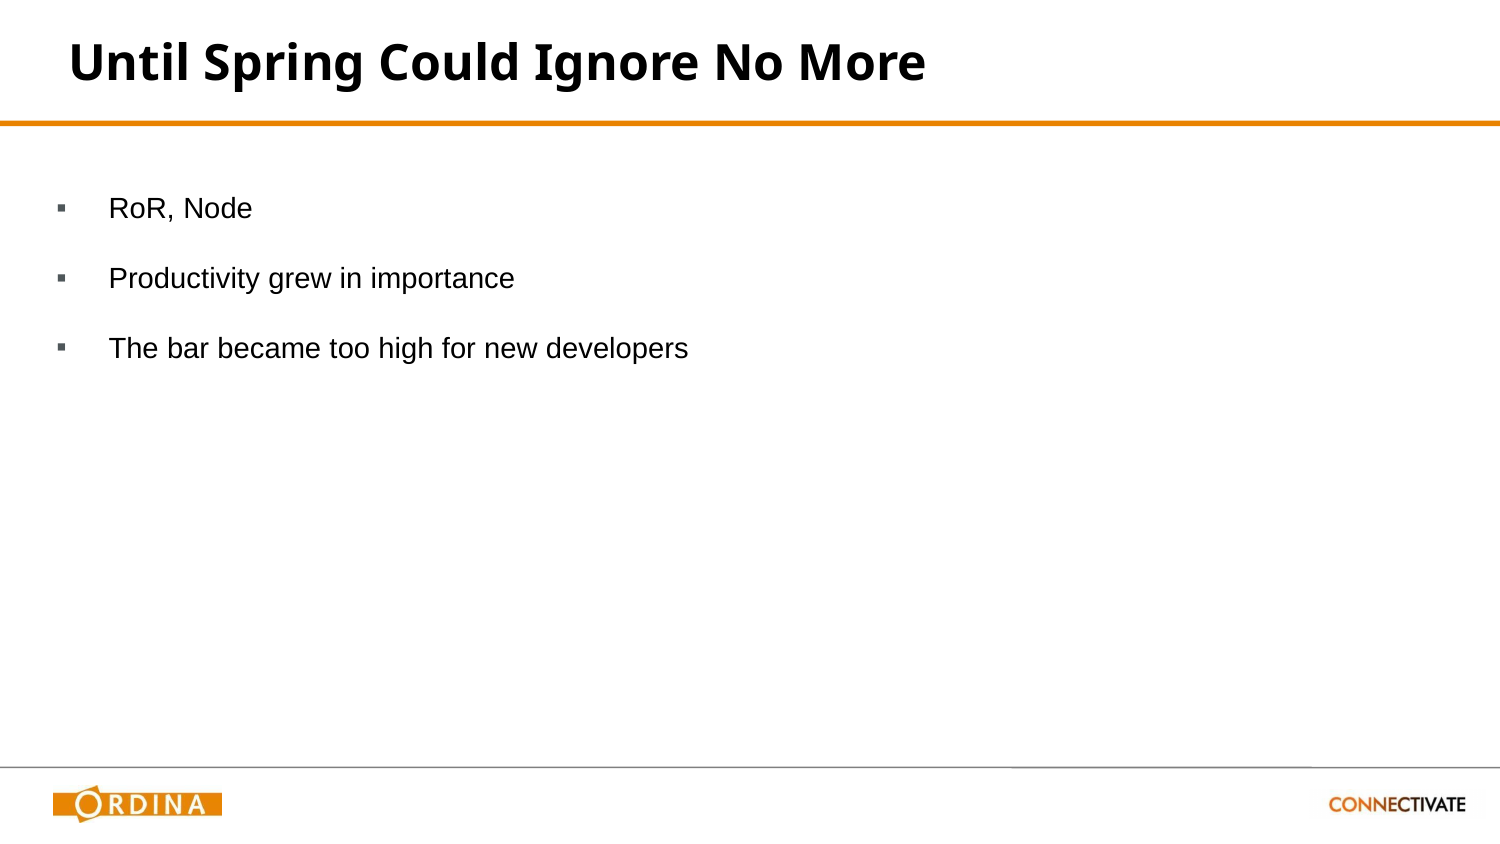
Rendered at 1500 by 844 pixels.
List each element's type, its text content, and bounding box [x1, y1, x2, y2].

picture [1310, 790, 1486, 819]
picture [53, 785, 222, 823]
title Until Spring Could Ignore No More [53, 0, 1459, 121]
list RoR, Node Productivity grew in importance The bar became too high for new developers [18, 139, 1460, 750]
